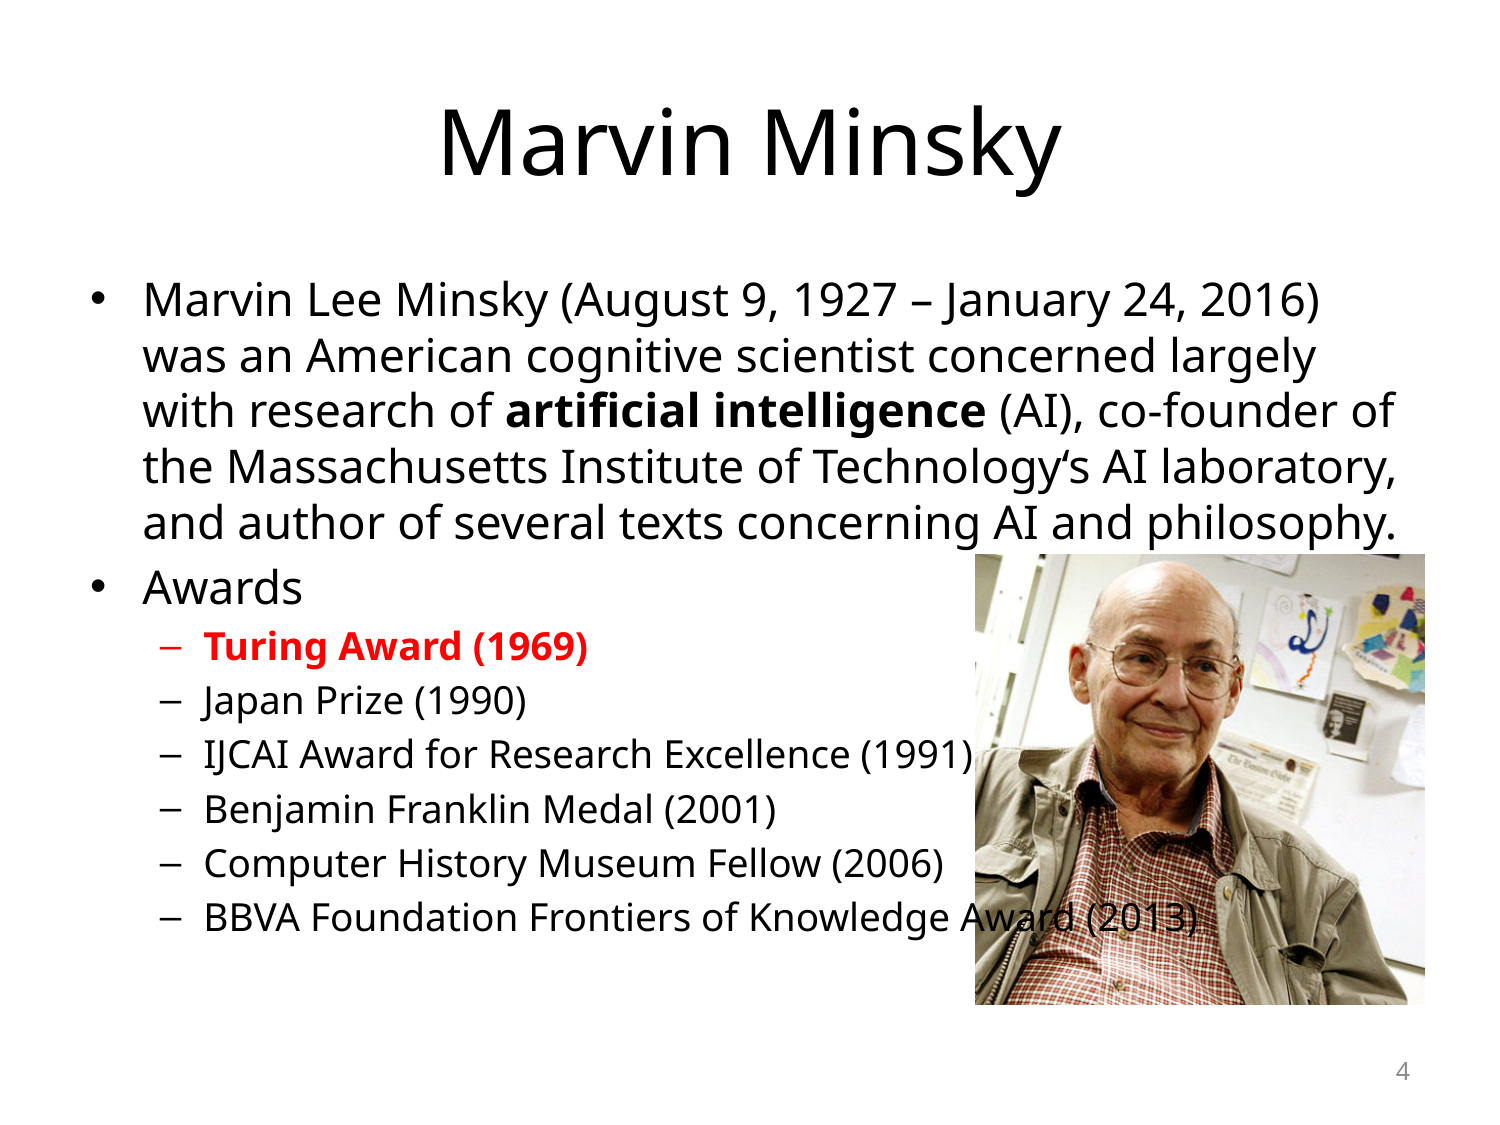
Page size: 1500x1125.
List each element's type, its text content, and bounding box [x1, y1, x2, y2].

picture [974, 554, 1426, 1006]
list Marvin Lee Minsky (August 9, 1927 – January 24, 2016) was an American cognitive scientist concerned largely with research of artificial intelligence (AI), co-founder of the Massachusetts Institute of Technology‘s AI laboratory, and author of several texts concerning AI and philosophy. Awards Turing Award (1969) Japan Prize (1990) IJCAI Award for Research Excellence (1991) Benjamin Franklin Medal (2001) Computer History Museum Fellow (2006) BBVA Foundation Frontiers of Knowledge Award (2013) [75, 262, 1425, 1005]
slide_number 4 [1074, 1042, 1425, 1103]
title Marvin Minsky [75, 45, 1425, 233]
